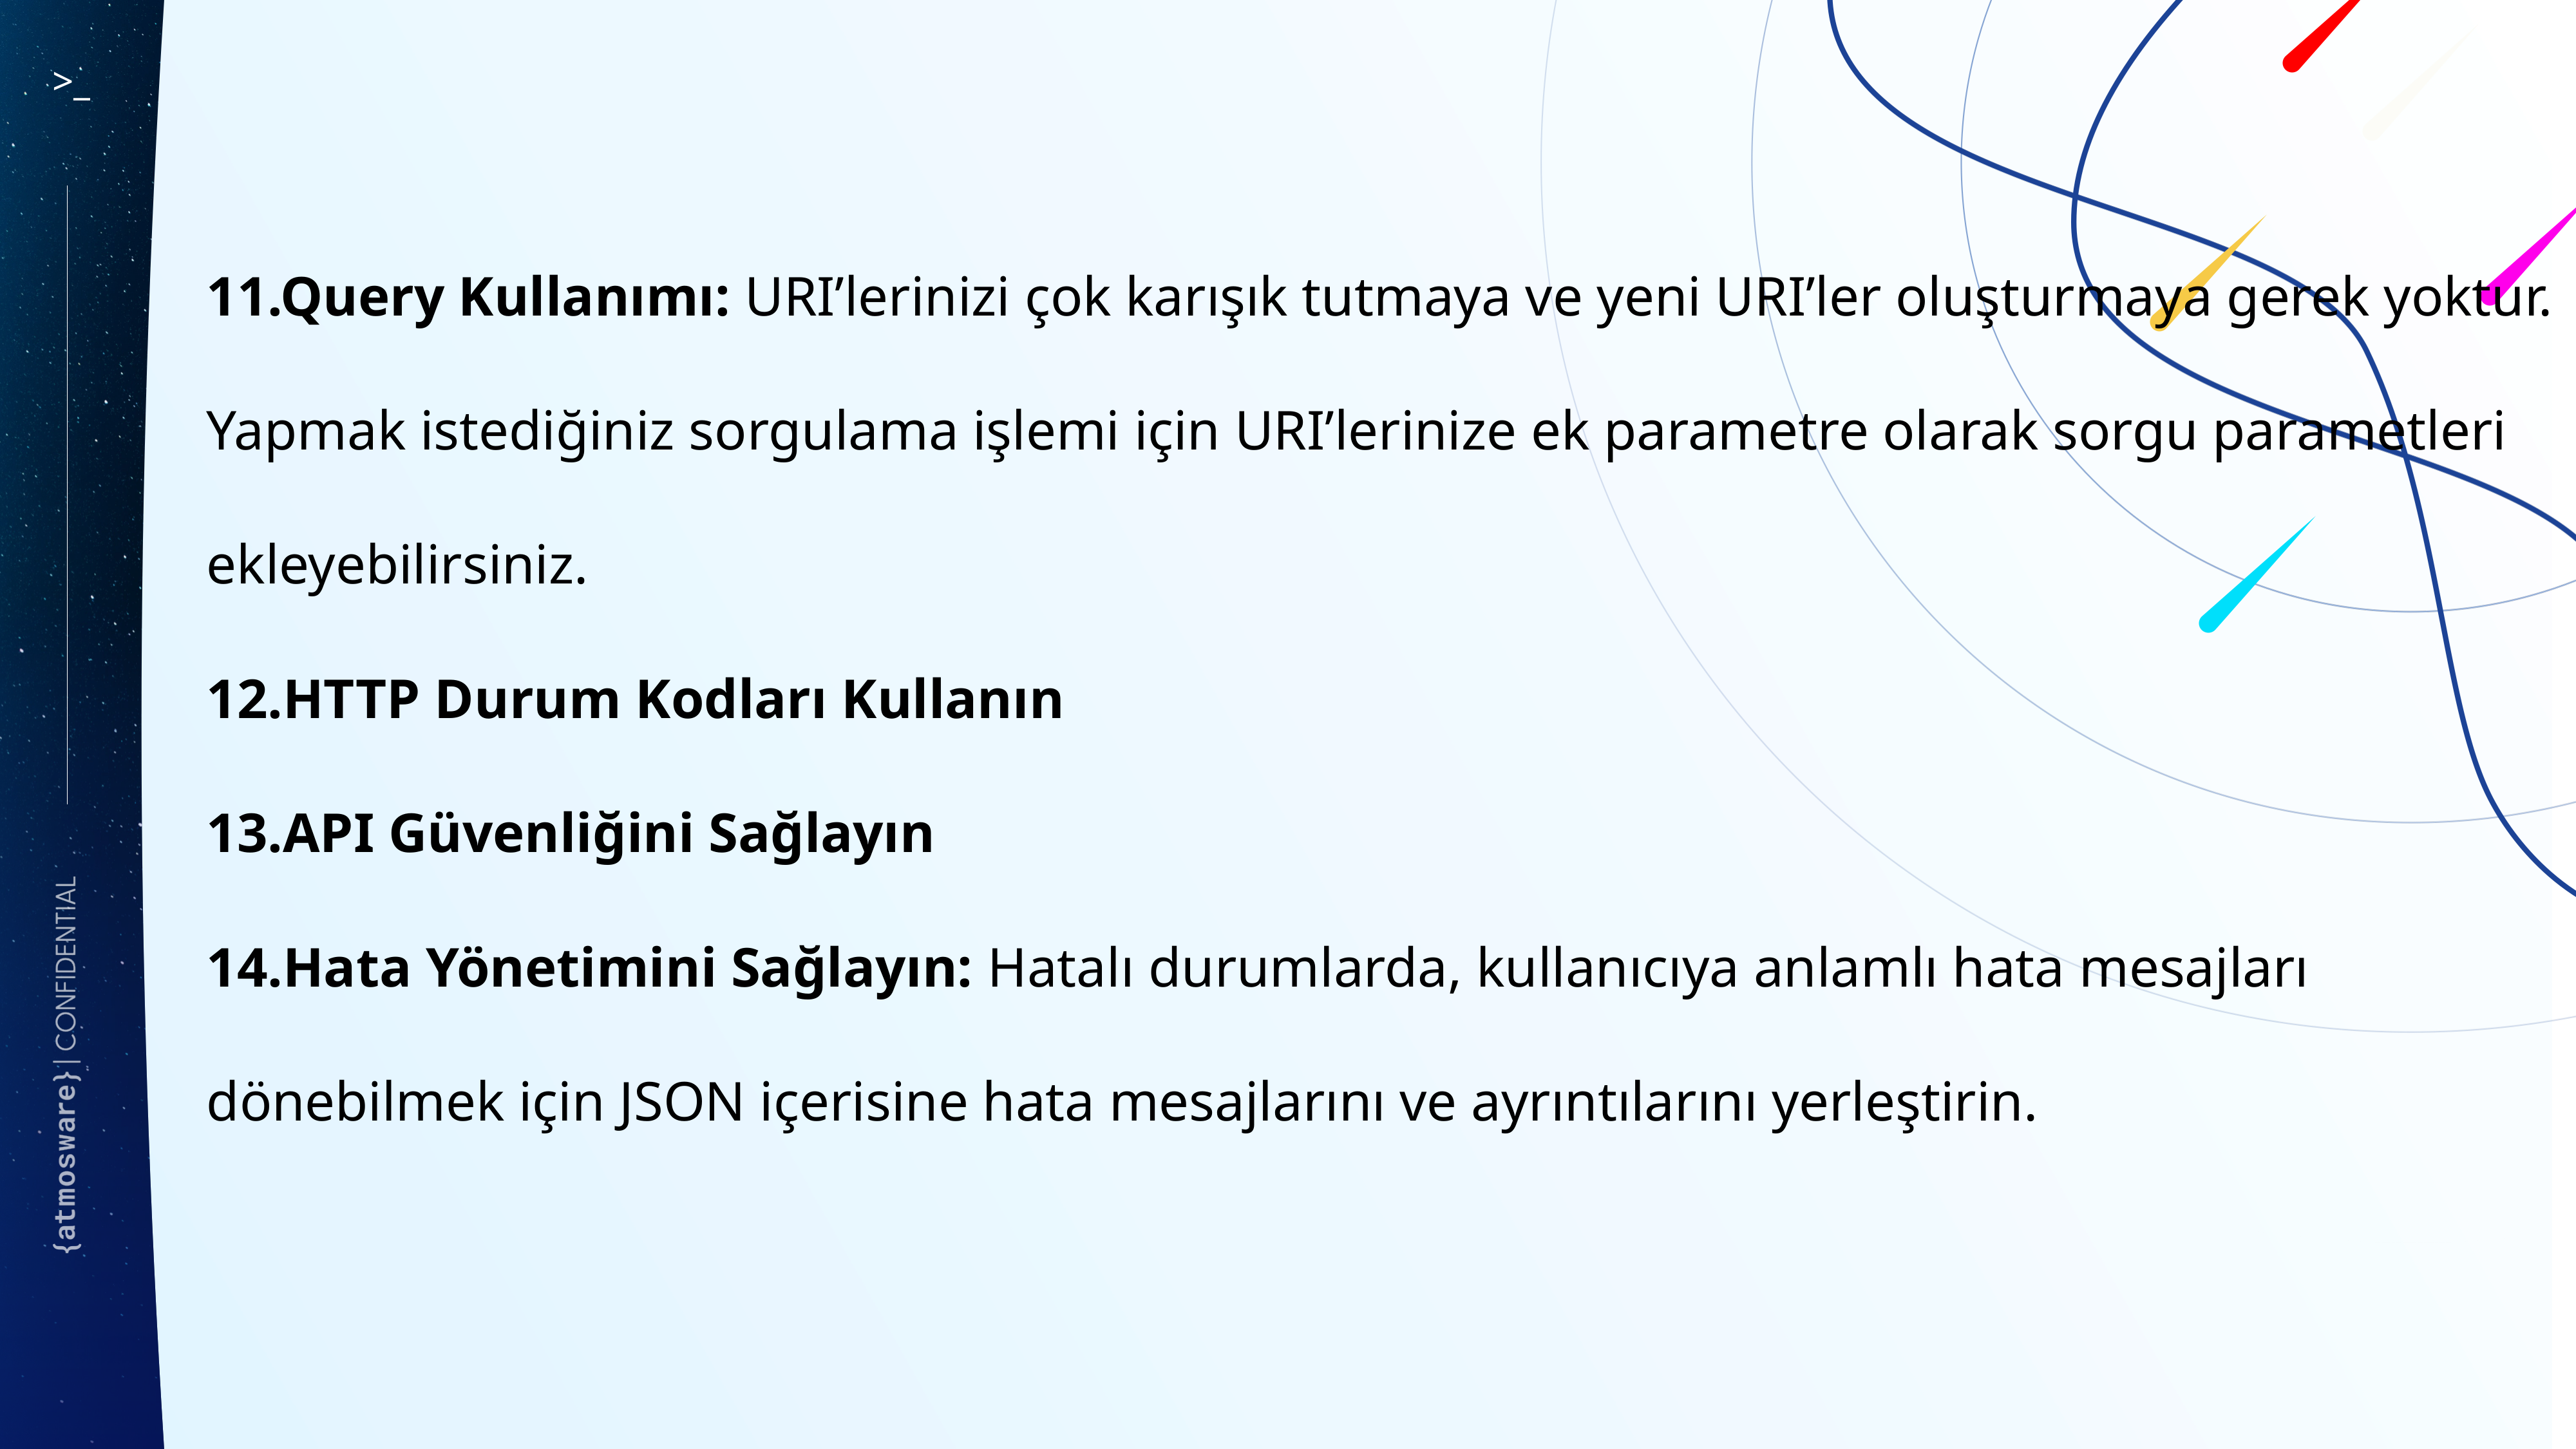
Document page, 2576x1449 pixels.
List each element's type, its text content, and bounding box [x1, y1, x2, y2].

text_box 11.Query Kullanımı: URI’lerinizi çok karışık tutmaya ve yeni URI’ler oluşturmaya gerek yoktur. Yapmak istediğiniz sorgulama işlemi için URI’lerinize ek parametre olarak sorgu parametleri ekleyebilirsiniz. 12.HTTP Durum Kodları Kullanın 13.API Güvenliğini Sağlayın 14.Hata Yönetimini Sağlayın: Hatalı durumlarda, kullanıcıya anlamlı hata mesajları dönebilmek için JSON içerisine hata mesajlarını ve ayrıntılarını yerleştirin. [201, 187, 2576, 1449]
picture [0, 0, 2576, 1449]
